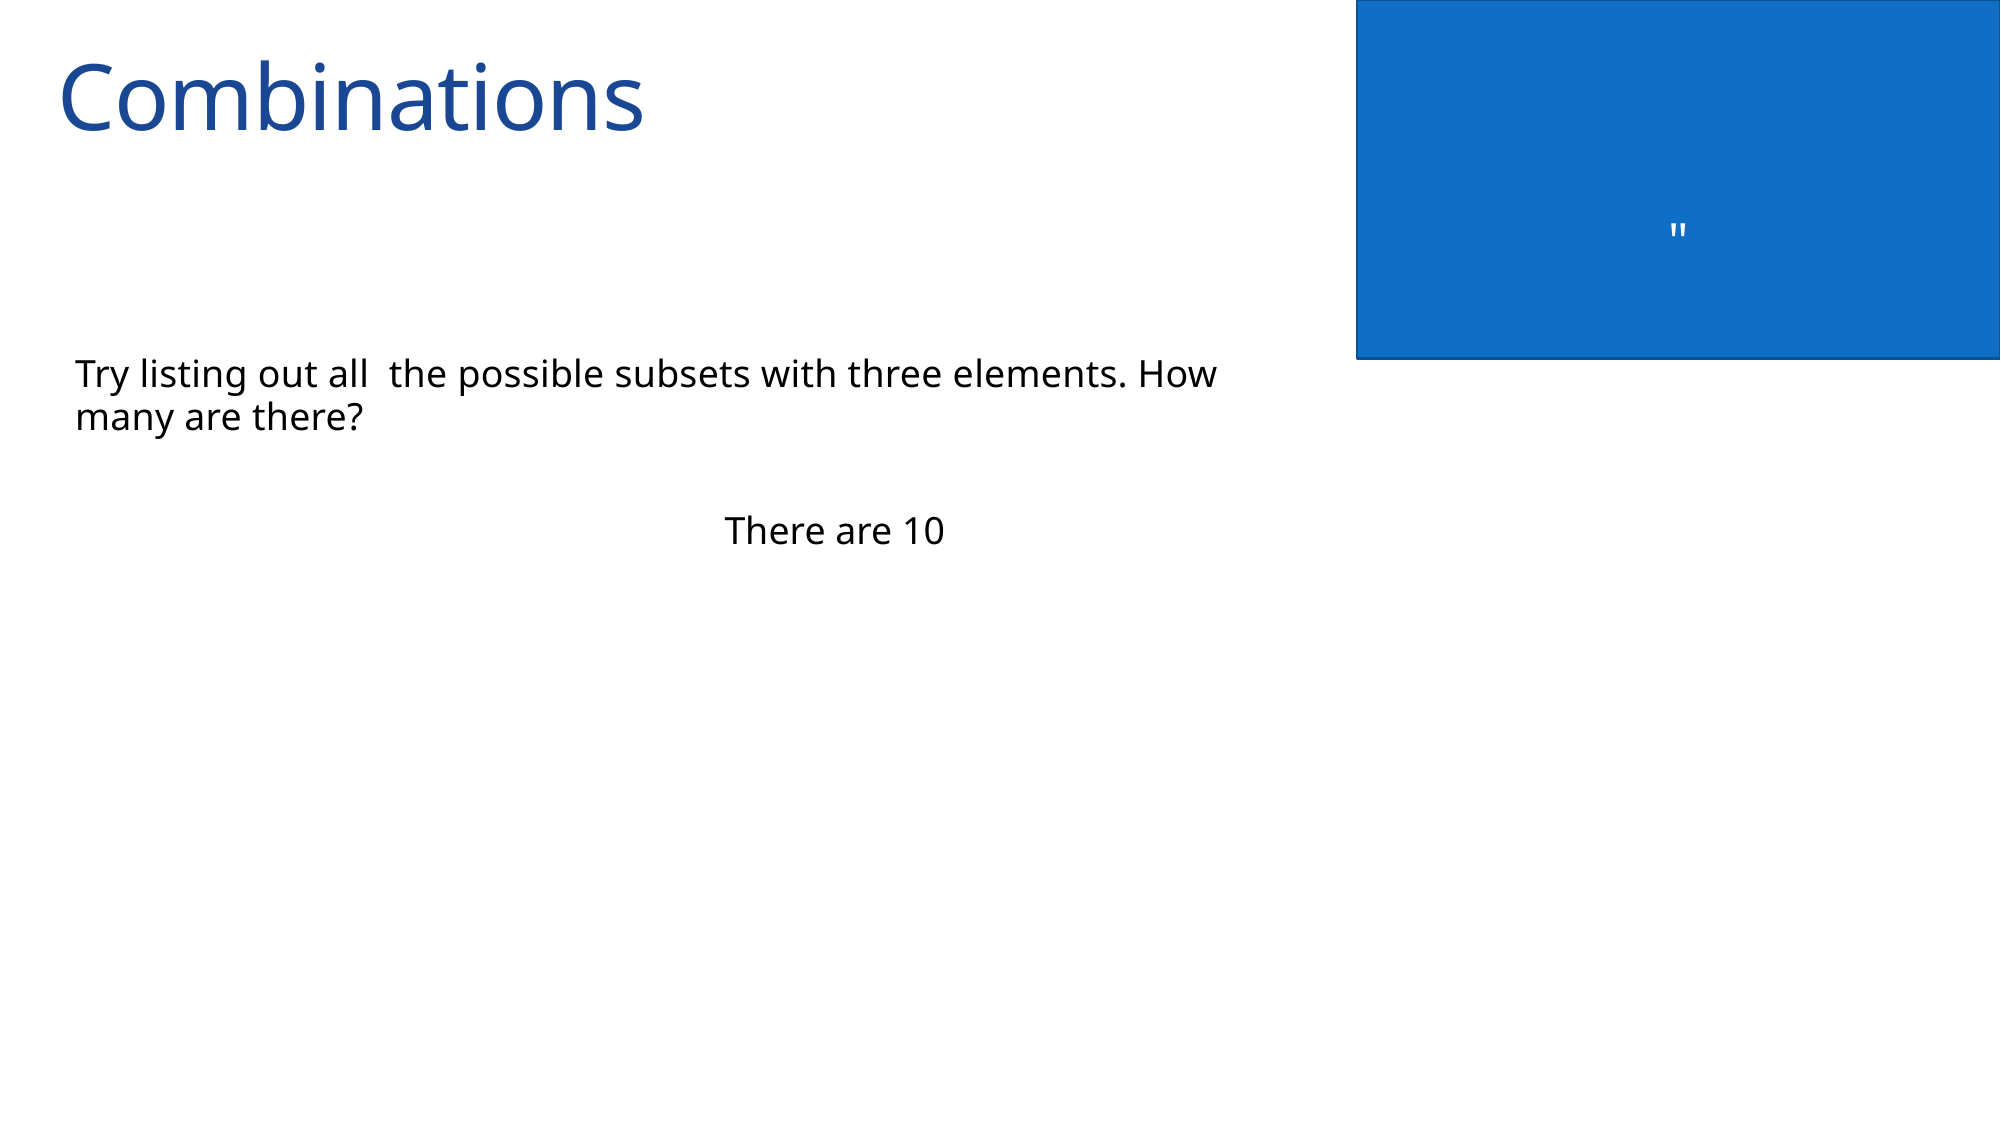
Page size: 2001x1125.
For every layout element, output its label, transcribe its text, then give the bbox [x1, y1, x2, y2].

title Combinations [42, 38, 1356, 158]
text_box There are 10 [709, 499, 961, 559]
